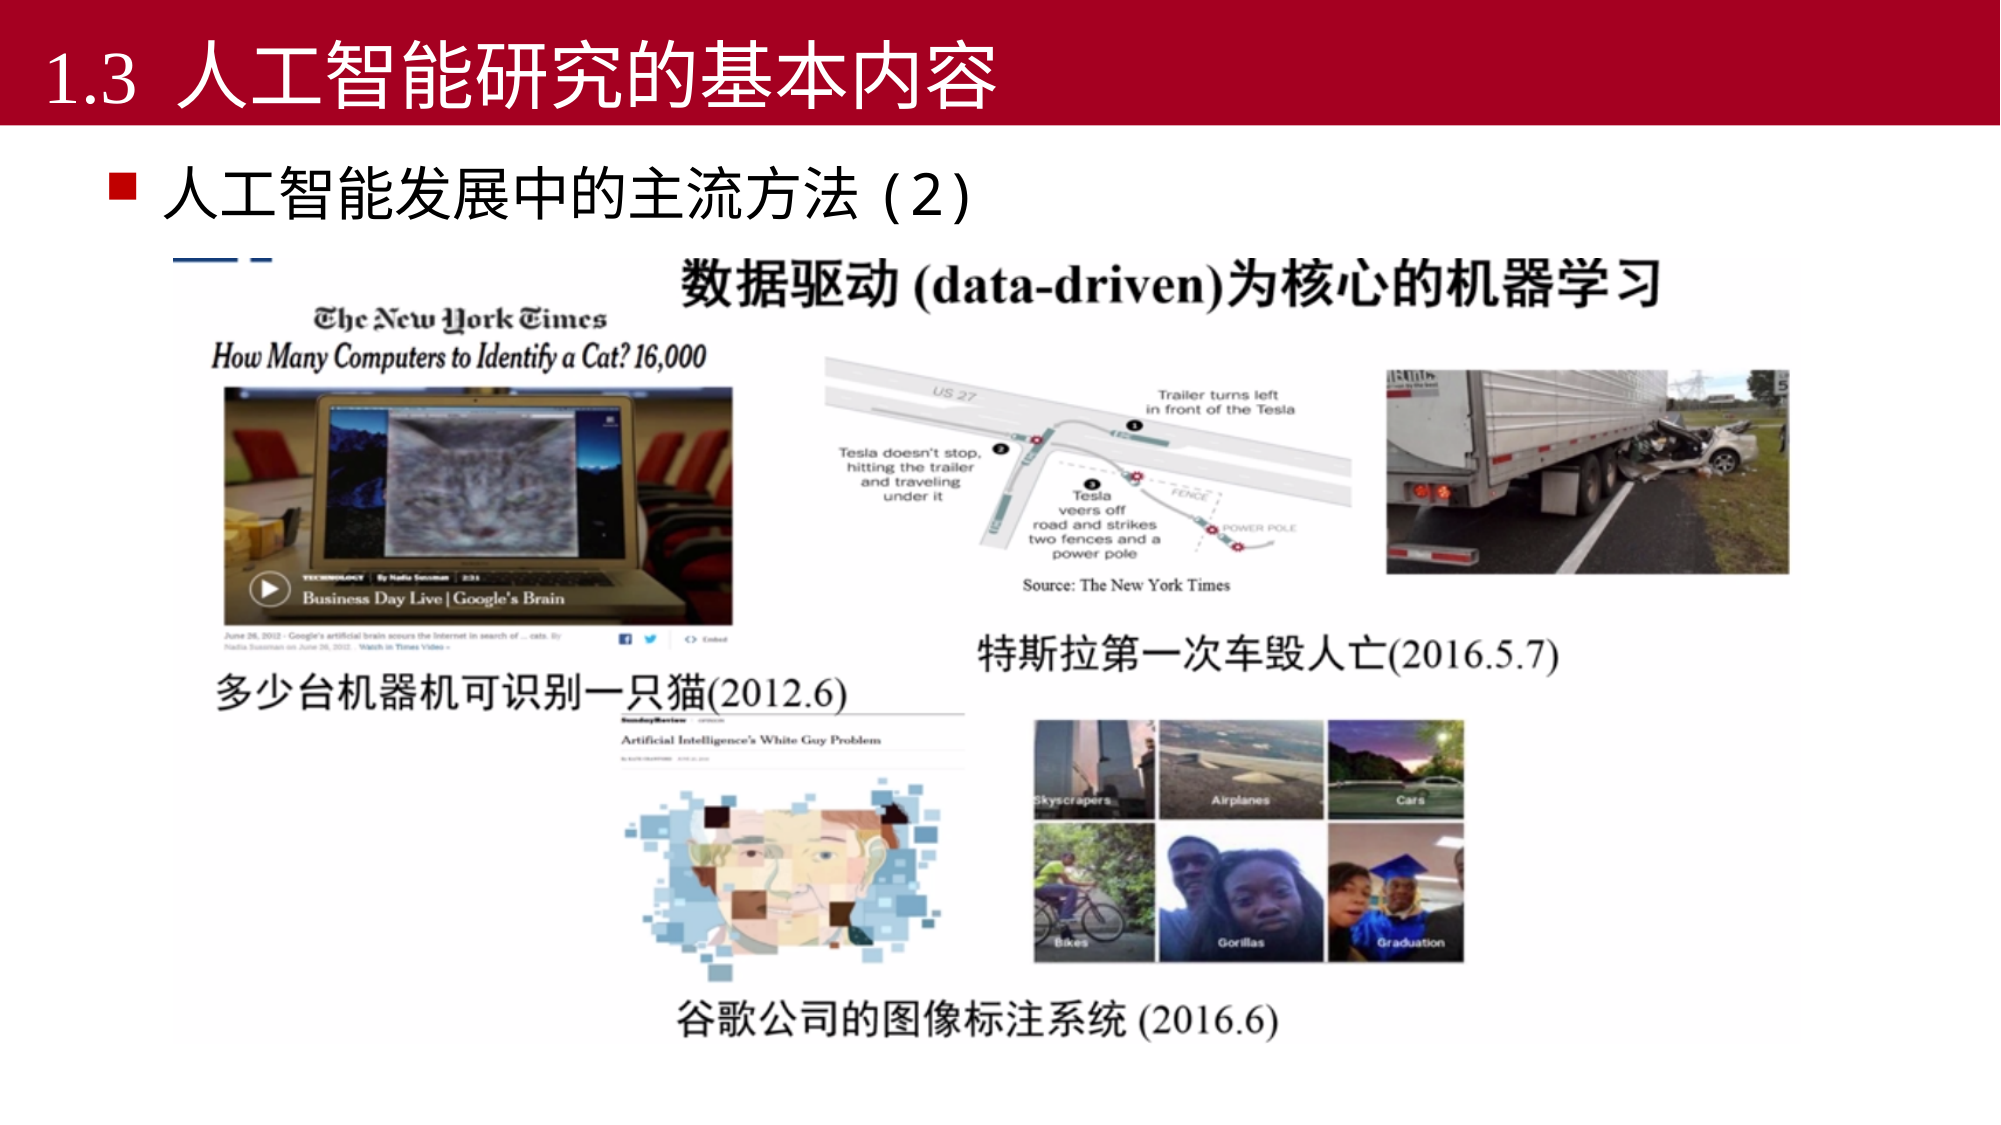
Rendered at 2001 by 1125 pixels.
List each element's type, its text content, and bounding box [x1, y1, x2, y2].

title 人工智能发展中的主流方法(2) [90, 125, 1887, 268]
text_box 1.3 人工智能研究的基本内容 [0, 0, 2000, 126]
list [173, 258, 1804, 1044]
